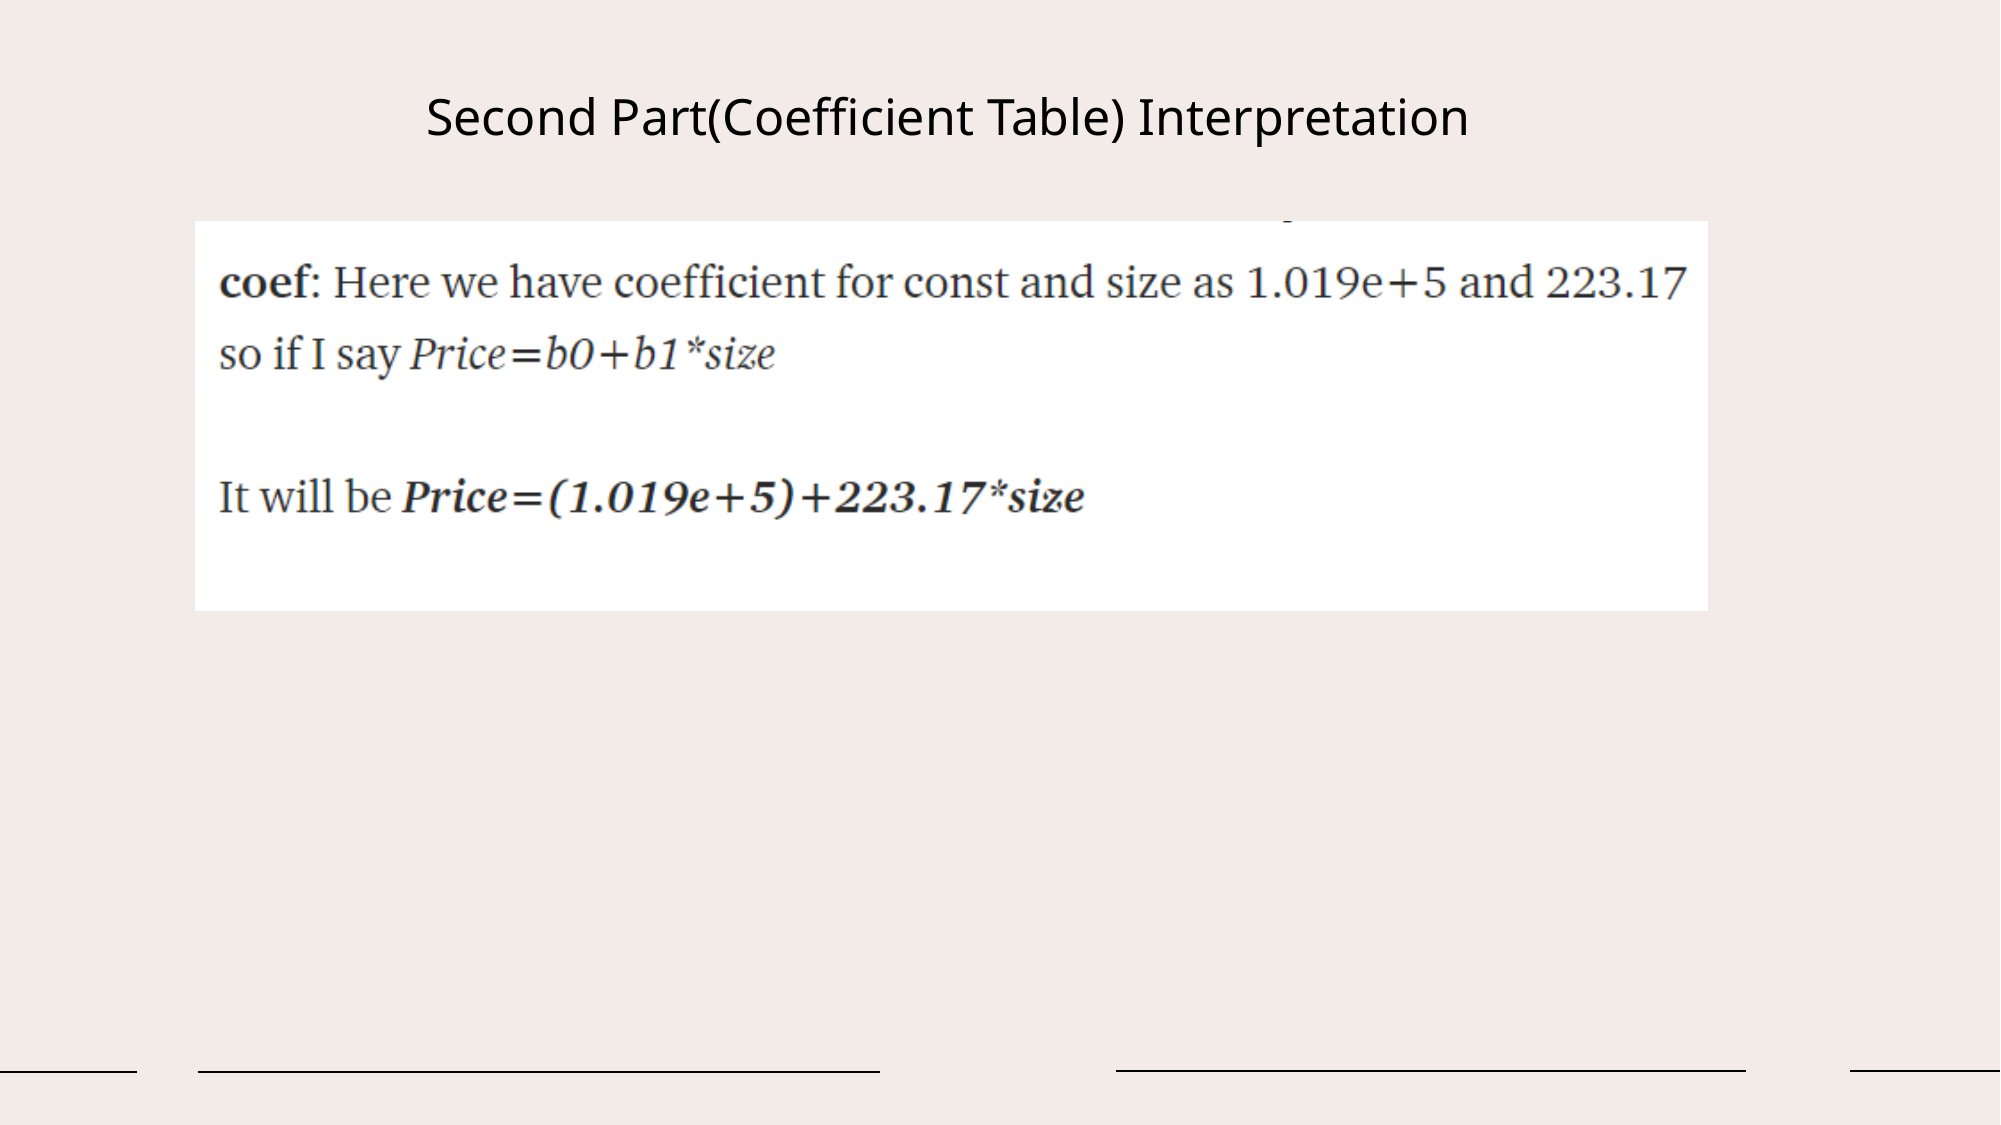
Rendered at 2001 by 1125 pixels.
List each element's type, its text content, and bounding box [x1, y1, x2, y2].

title Second Part(Coefficient Table) Interpretation [334, 78, 1563, 159]
picture [195, 221, 1708, 611]
